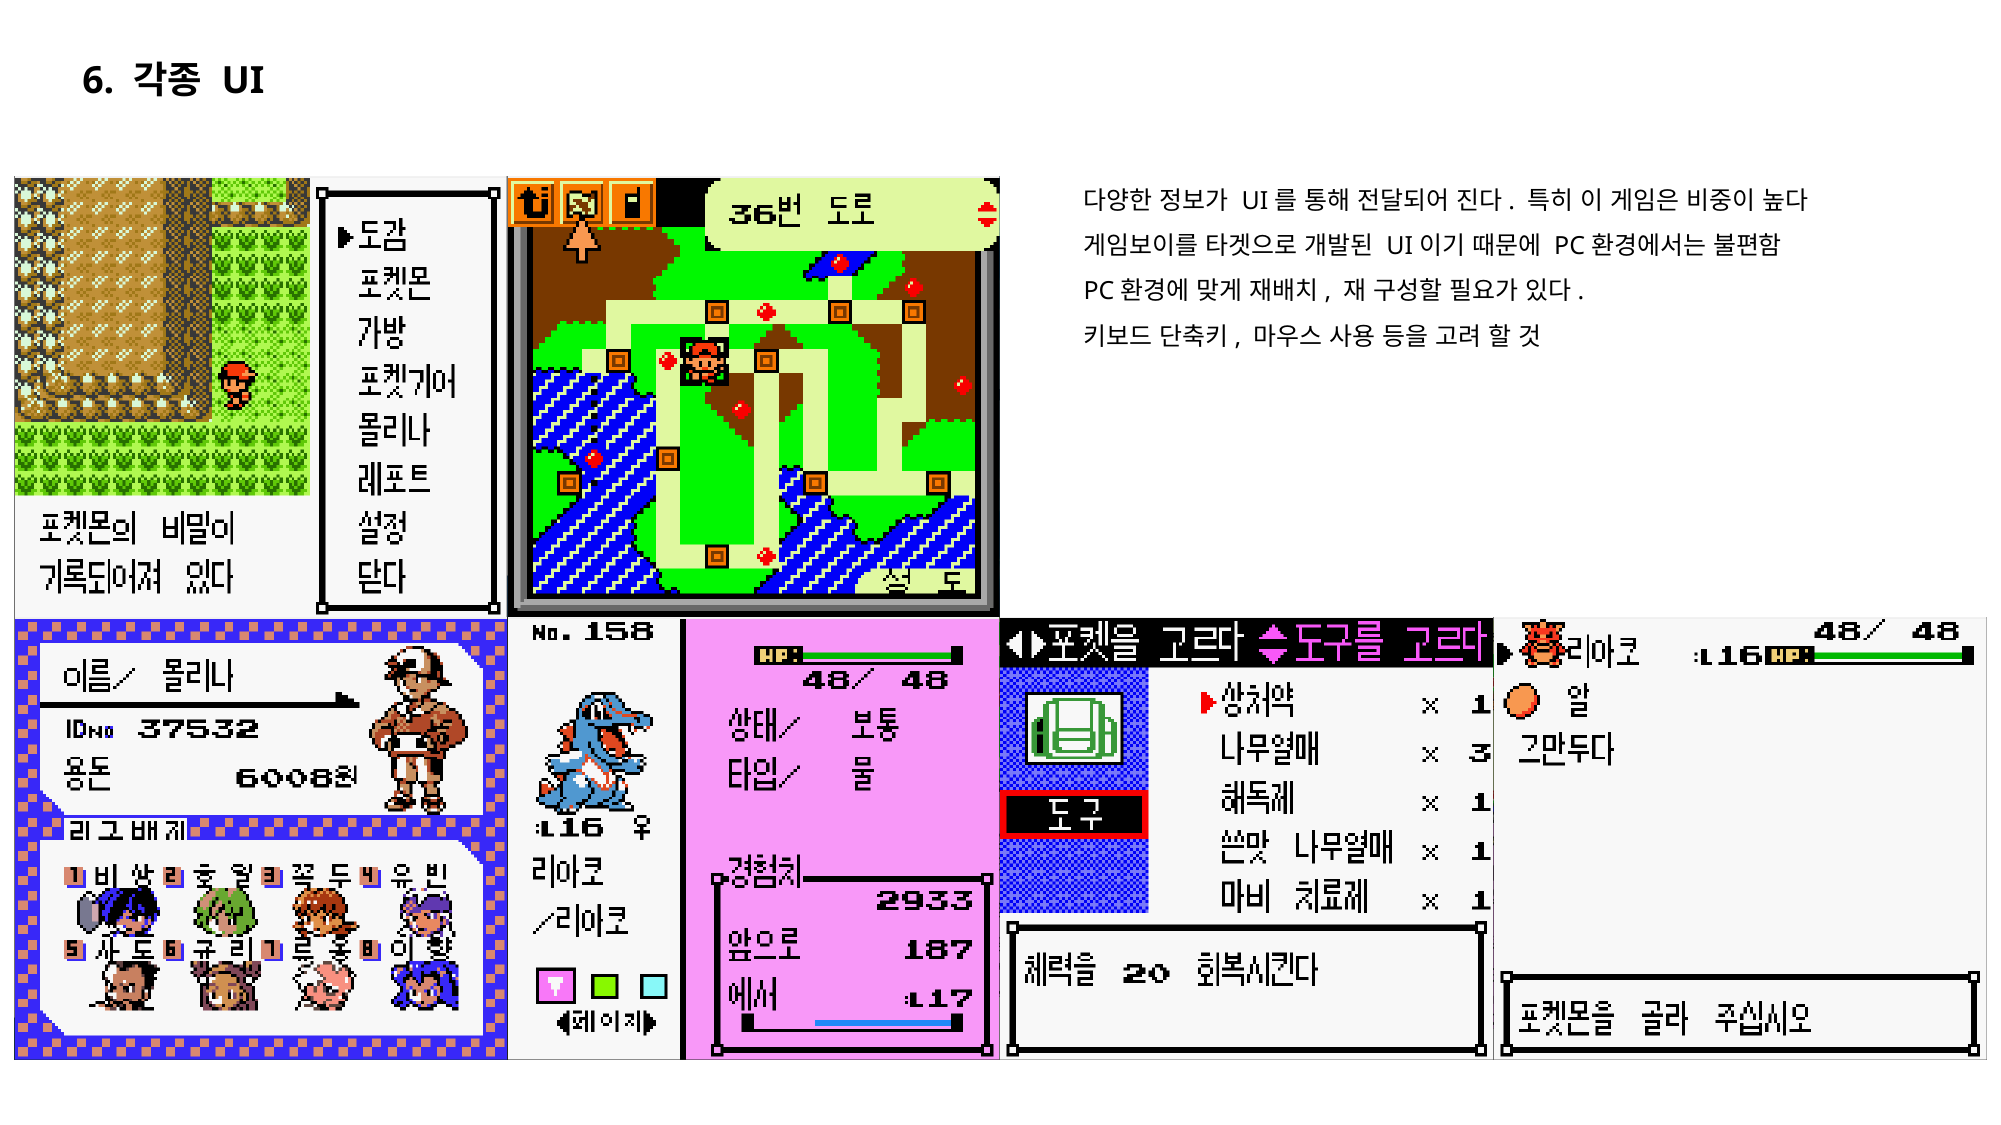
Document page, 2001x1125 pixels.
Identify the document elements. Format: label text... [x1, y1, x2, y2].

text_box 게임보이를 타겟으로 개발된 UI이기 때문에 PC환경에서는 불편함 [1068, 222, 1870, 267]
text_box PC환경에 맞게 재배치, 재 구성할 필요가 있다. [1068, 267, 1870, 313]
text_box 키보드 단축키, 마우스 사용 등을 고려 할 것 [1068, 313, 1870, 358]
text_box 6. 각종 UI [67, 48, 462, 109]
text_box 다양한 정보가 UI를 통해 전달되어 진다. 특히 이 게임은 비중이 높다 [1068, 176, 1870, 222]
picture [13, 176, 1987, 1061]
